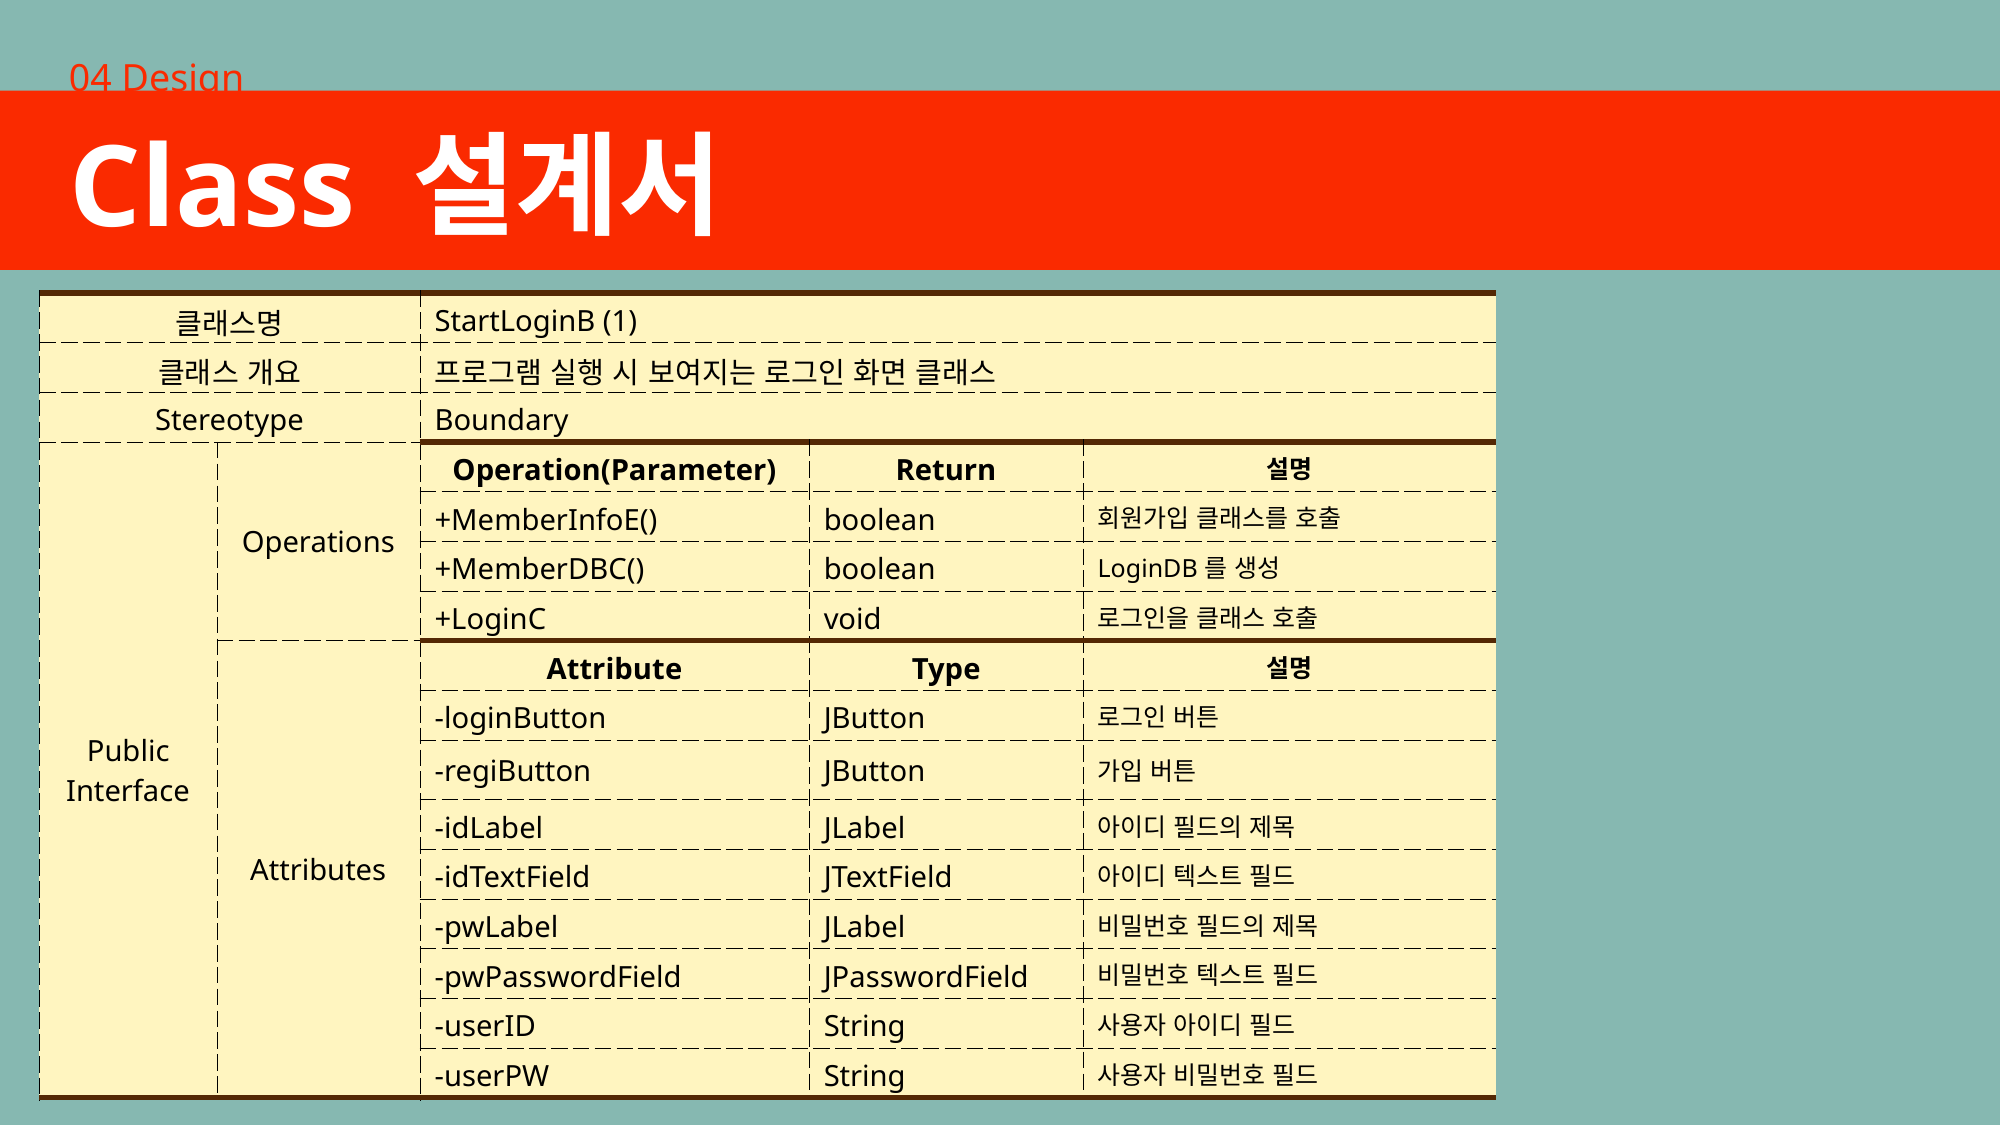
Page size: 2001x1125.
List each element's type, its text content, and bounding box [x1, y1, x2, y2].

table_cell String [809, 998, 1083, 1048]
table_cell Stereotype [39, 392, 420, 442]
table_cell boolean [809, 541, 1083, 591]
table_header 클래스명 [39, 296, 420, 343]
table_cell 아이디 텍스트 필드 [1083, 849, 1496, 899]
table_cell +MemberInfoE() [420, 492, 809, 541]
table_cell -idTextField [420, 849, 809, 899]
table_cell JLabel [809, 800, 1083, 849]
table_cell -userID [420, 998, 809, 1048]
table_cell 설명 [1083, 445, 1496, 492]
table_cell -loginButton [420, 690, 809, 740]
table_cell 클래스 개요 [39, 343, 420, 392]
table_cell 프로그램 실행 시 보여지는 로그인 화면 클래스 [420, 343, 1496, 392]
table_cell -pwPasswordField [420, 949, 809, 998]
table_cell Attributes [217, 641, 420, 1095]
table_cell Attribute [420, 643, 809, 690]
table_cell -regiButton [420, 740, 809, 800]
table_cell Operations [217, 442, 420, 641]
table_cell Boundary [420, 392, 1496, 439]
table_cell 사용자 비밀번호 필드 [1083, 1048, 1496, 1095]
text_box Class 설계서 [55, 106, 738, 257]
table_cell -idLabel [420, 800, 809, 849]
table_cell Return [809, 445, 1083, 492]
table_cell -pwLabel [420, 899, 809, 949]
table_cell LoginDB를 생성 [1083, 541, 1496, 591]
table_cell JPasswordField [809, 949, 1083, 998]
table_cell JButton [809, 690, 1083, 740]
table_cell JTextField [809, 849, 1083, 899]
table_cell 비밀번호 필드의 제목 [1083, 899, 1496, 949]
table_cell void [809, 591, 1083, 638]
table_cell boolean [809, 492, 1083, 541]
table_cell 가입 버튼 [1083, 740, 1496, 800]
table_cell String [809, 1048, 1083, 1095]
table_cell 로그인 버튼 [1083, 690, 1496, 740]
table_cell 로그인을 클래스 호출 [1083, 591, 1496, 638]
table_cell 설명 [1083, 643, 1496, 690]
table_cell +LoginC [420, 591, 809, 638]
table_cell Public Interface [39, 442, 217, 1095]
table_cell -userPW [420, 1048, 809, 1095]
table_cell 회원가입 클래스를 호출 [1083, 492, 1496, 541]
table_cell 비밀번호 텍스트 필드 [1083, 949, 1496, 998]
table_header StartLoginB (1) [420, 296, 1496, 343]
table_cell JLabel [809, 899, 1083, 949]
table_cell +MemberDBC() [420, 541, 809, 591]
table_cell 아이디 필드의 제목 [1083, 800, 1496, 849]
table_cell 사용자 아이디 필드 [1083, 998, 1496, 1048]
table_cell JButton [809, 740, 1083, 800]
table_cell Operation(Parameter) [420, 445, 809, 492]
text_box 04 Design [54, 46, 260, 106]
table_cell Type [809, 643, 1083, 690]
